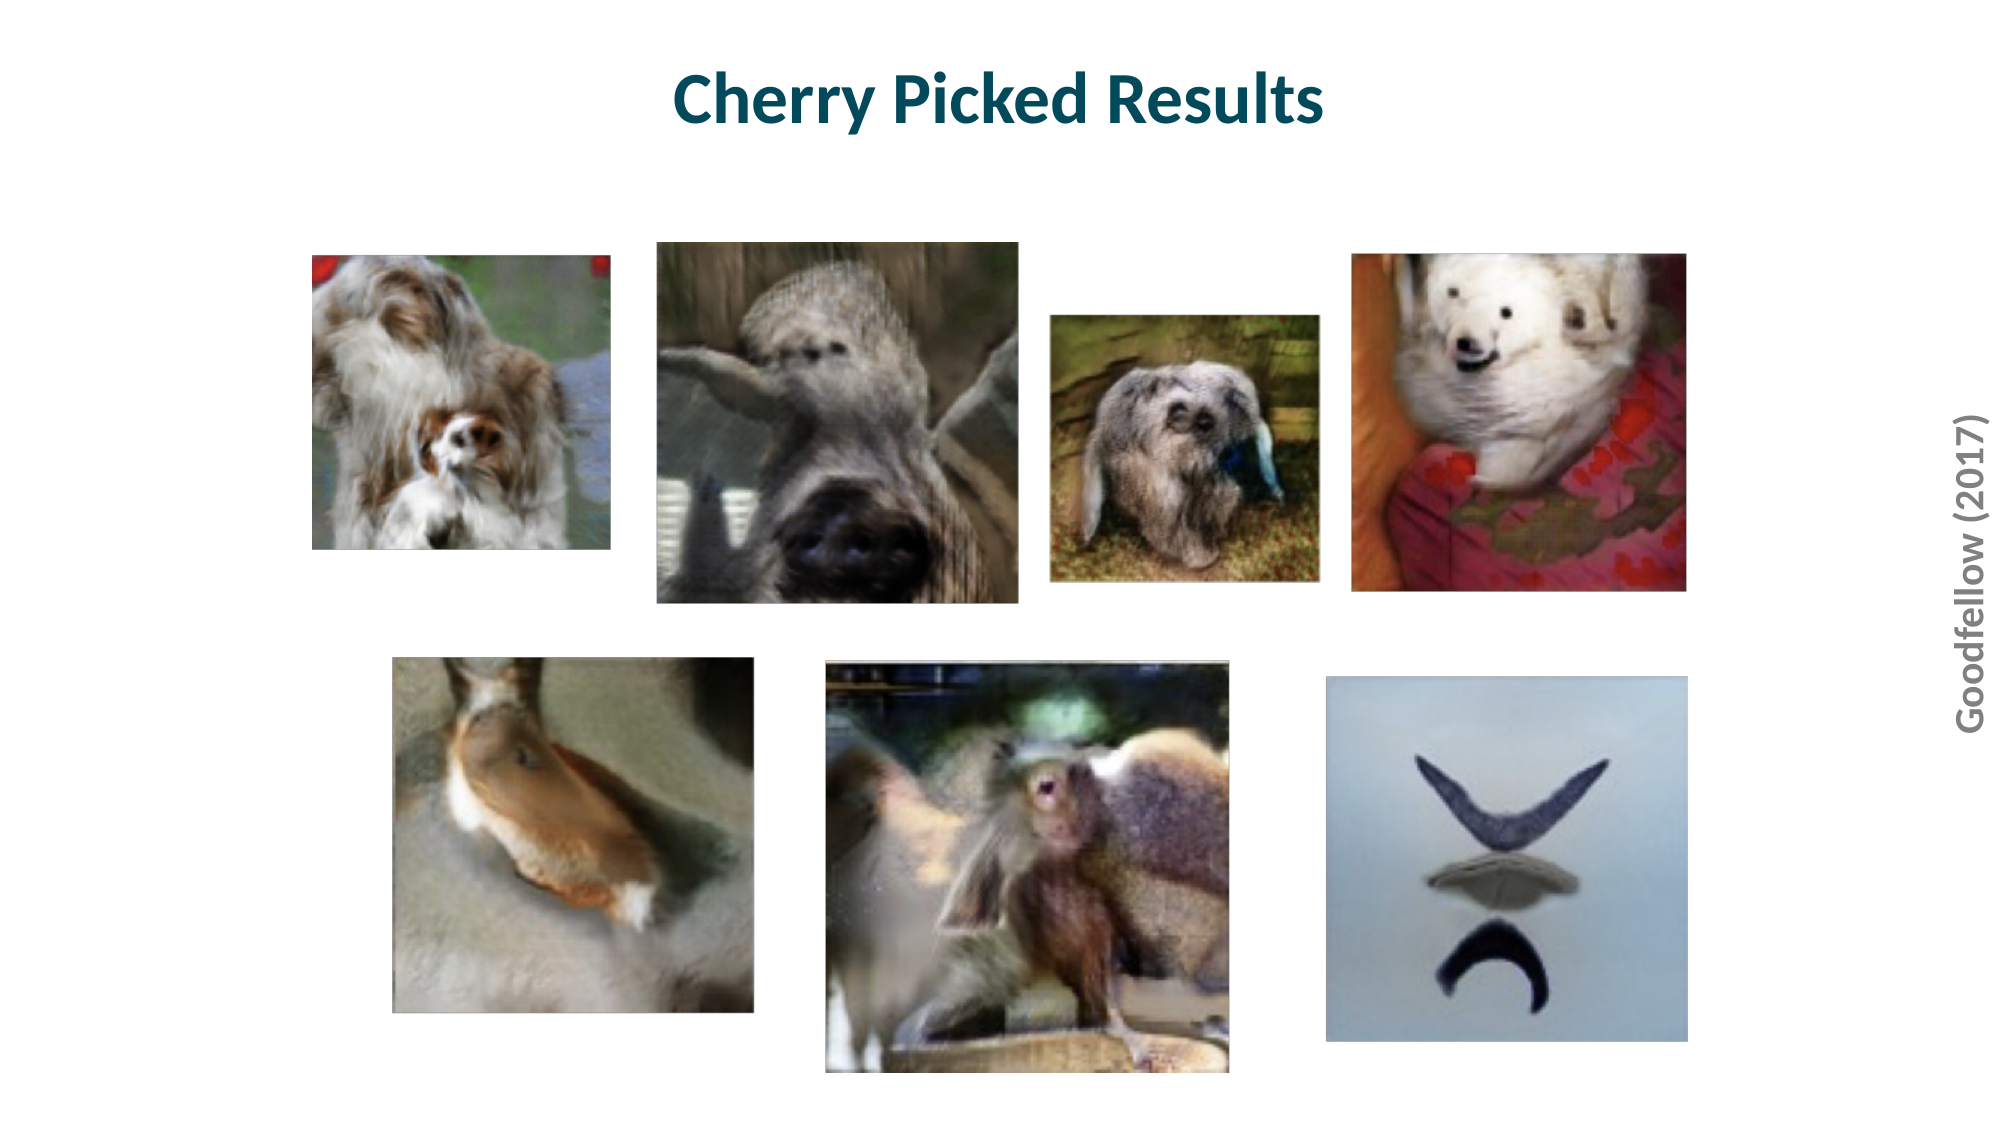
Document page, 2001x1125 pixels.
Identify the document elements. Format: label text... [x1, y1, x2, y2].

picture [312, 242, 1688, 1074]
text_box Goodfellow (2017) [1934, 398, 2000, 750]
title Cherry Picked Results [99, 24, 1900, 163]
